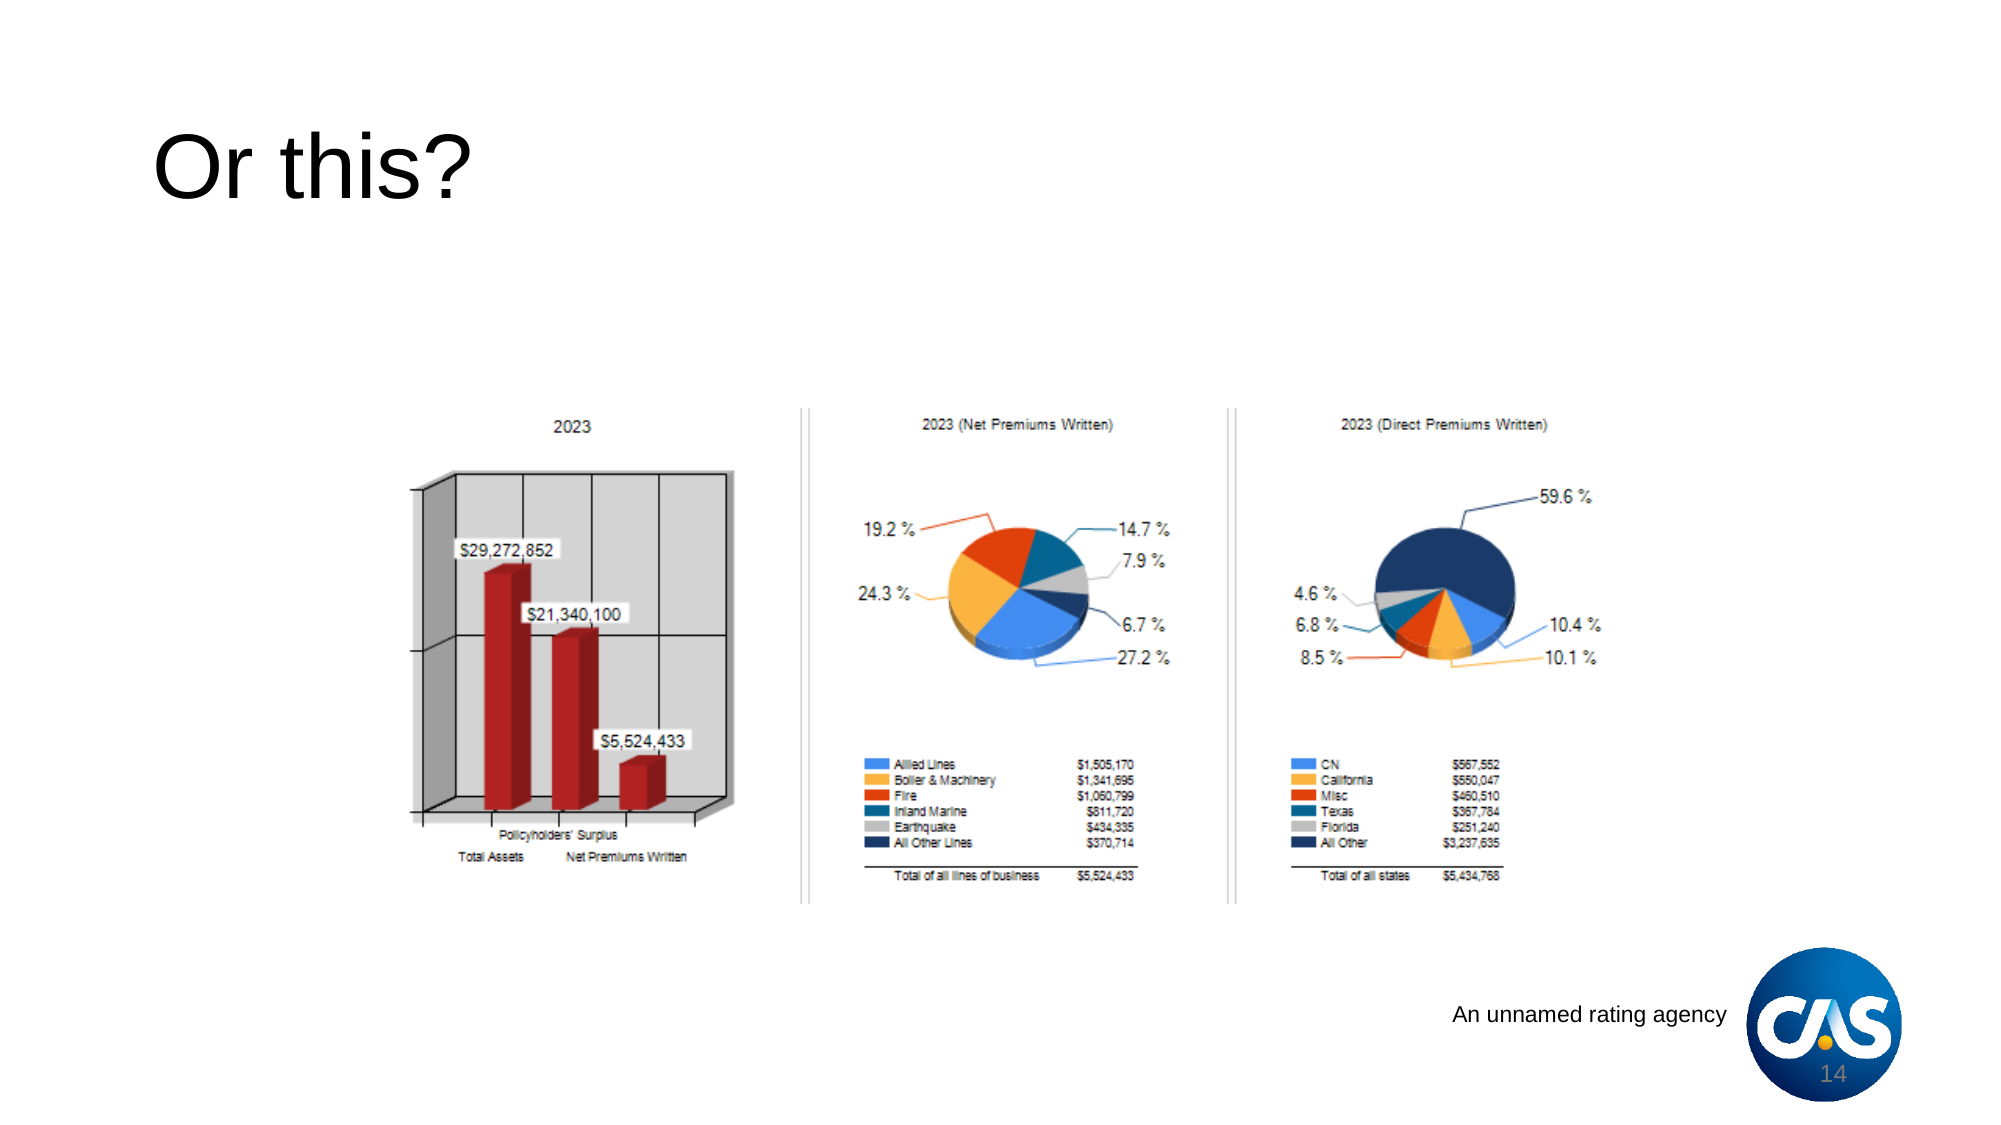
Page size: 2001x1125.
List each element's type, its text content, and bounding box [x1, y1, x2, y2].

picture [1742, 1027, 1906, 1106]
slide_number 14 [1412, 1042, 1863, 1103]
title Or this? [137, 59, 1863, 278]
text_box [374, 312, 2000, 1027]
text_box An unnamed rating agency [1437, 992, 1750, 1035]
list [359, 408, 1641, 905]
